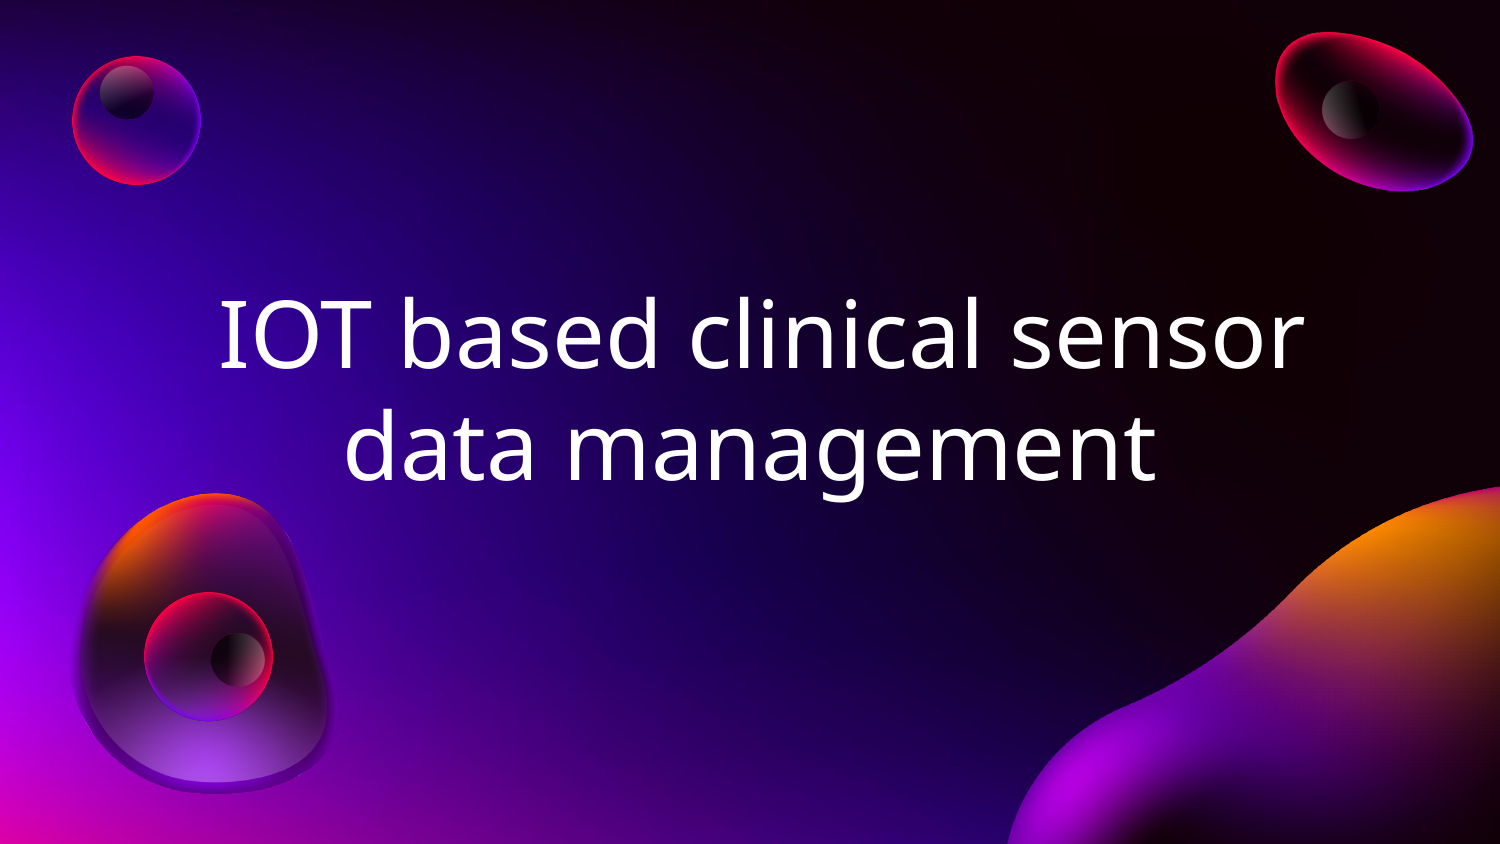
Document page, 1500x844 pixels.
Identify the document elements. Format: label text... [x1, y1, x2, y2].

picture [0, 0, 1500, 844]
title IOT based clinical sensor data management [125, 259, 1400, 546]
